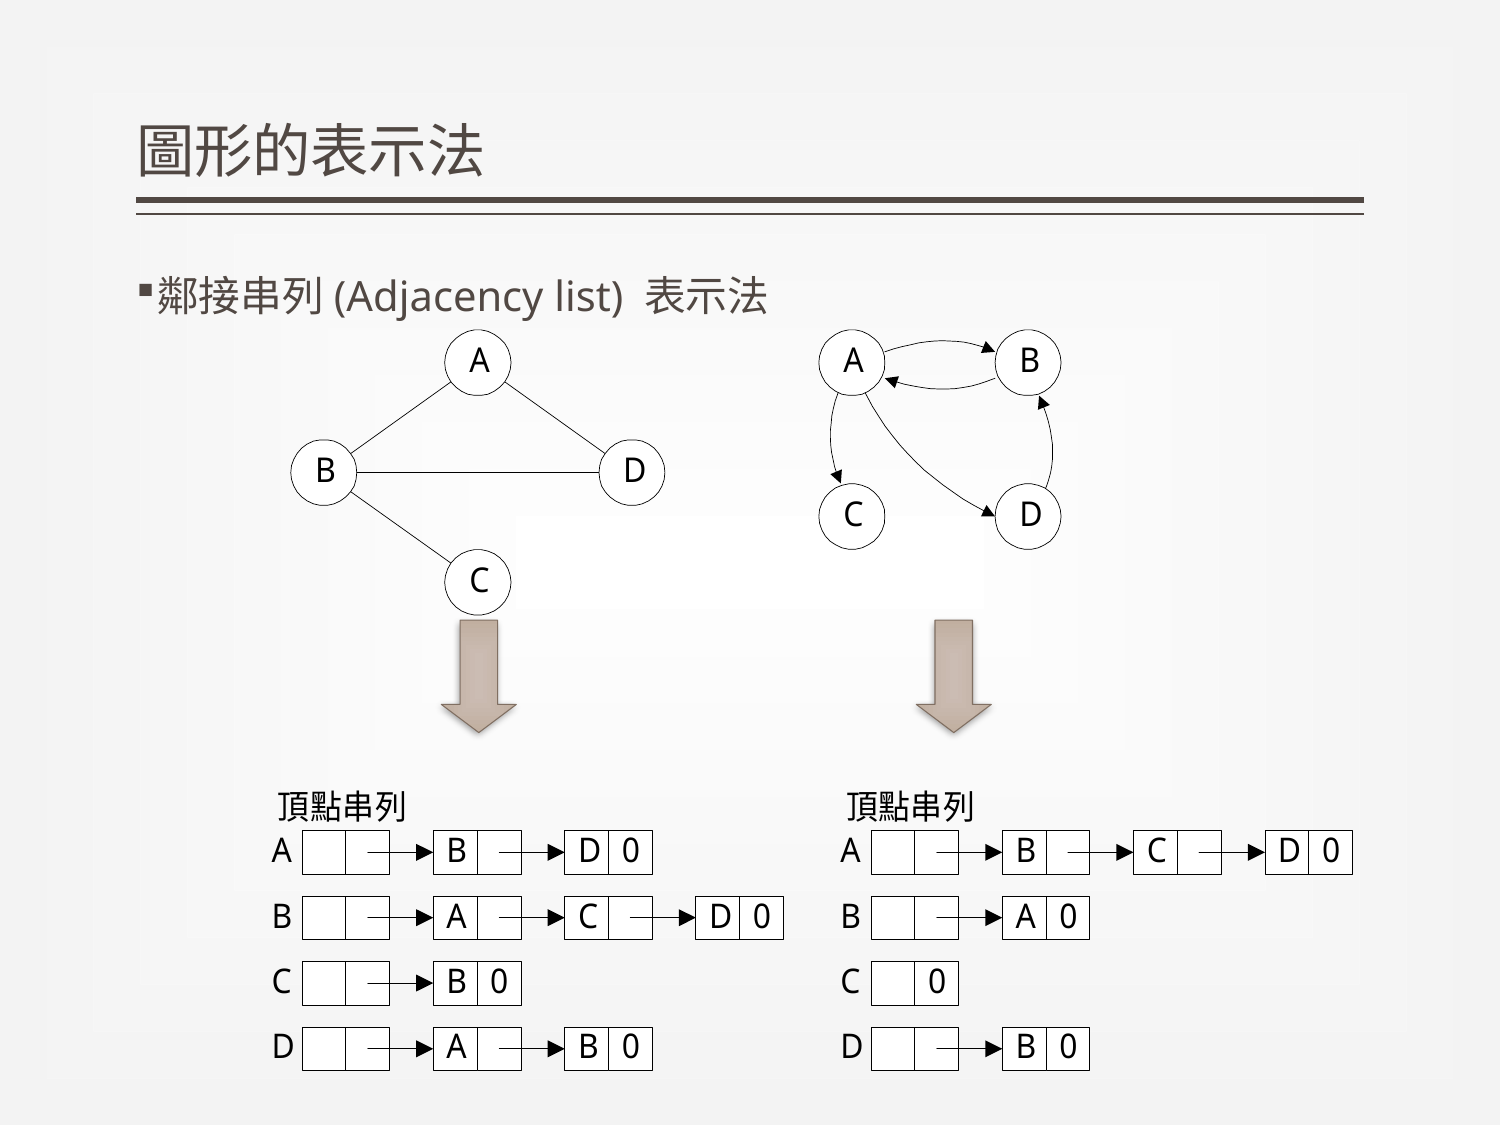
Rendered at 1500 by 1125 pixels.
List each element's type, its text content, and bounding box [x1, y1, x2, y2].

title 圖形的表示法 [135, 12, 1364, 193]
list 鄰接串列(Adjacency list) 表示法 [135, 262, 1364, 1013]
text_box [253, 313, 1354, 1075]
